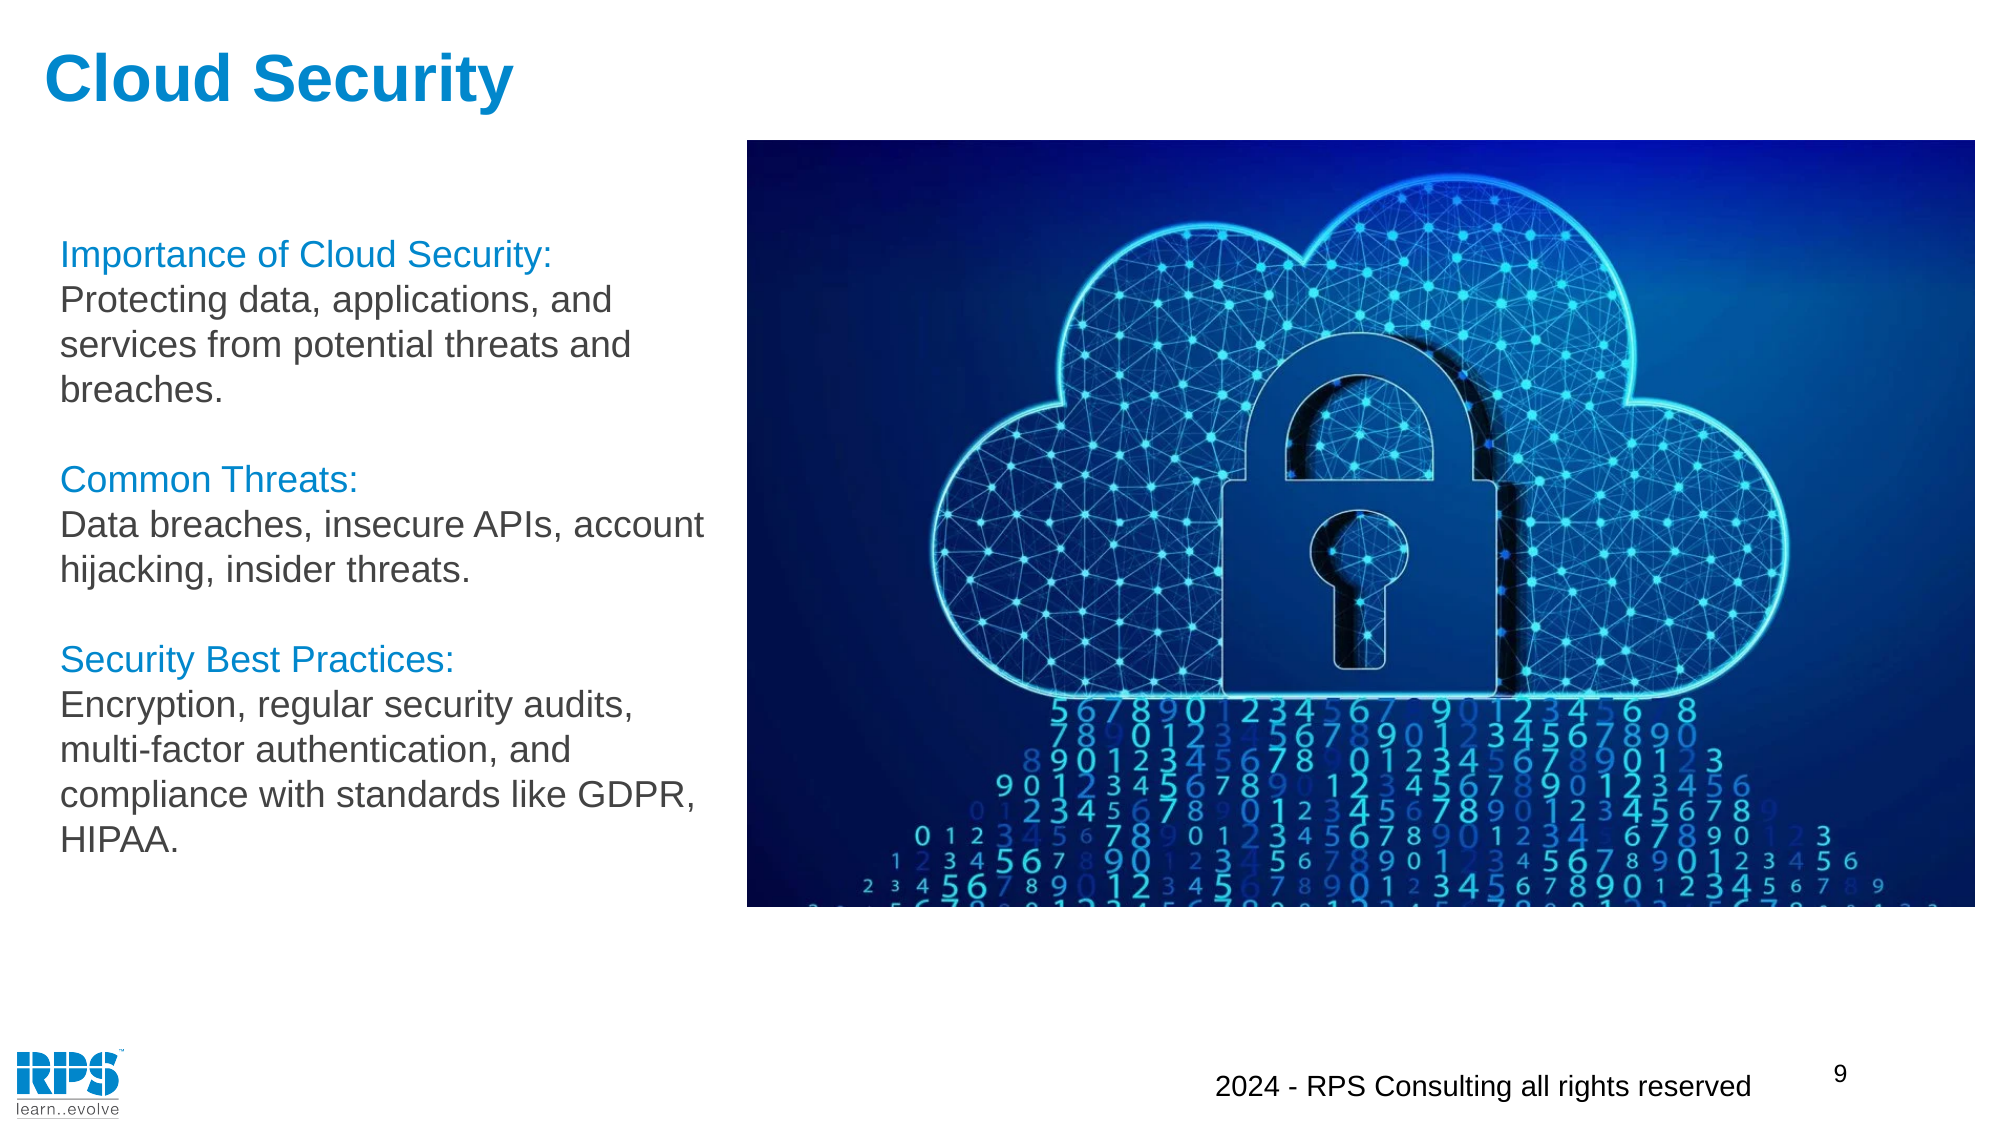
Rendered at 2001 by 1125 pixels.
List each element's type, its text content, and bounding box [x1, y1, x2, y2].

text_box 2024 - RPS Consulting all rights reserved [725, 1052, 1412, 1102]
picture [747, 140, 1976, 907]
slide_number ‹#› [1412, 1042, 1863, 1103]
text_box Importance of Cloud Security: Protecting data, applications, and services from potential threats and breaches. Common Threats: Data breaches, insecure APIs, account hijacking, insider threats. Security Best Practices: Encryption, regular security audits, multi-factor authentication, and compliance with standards like GDPR, HIPAA. [44, 222, 723, 913]
text_box Cloud Security [44, 34, 1703, 116]
picture [17, 1049, 124, 1120]
